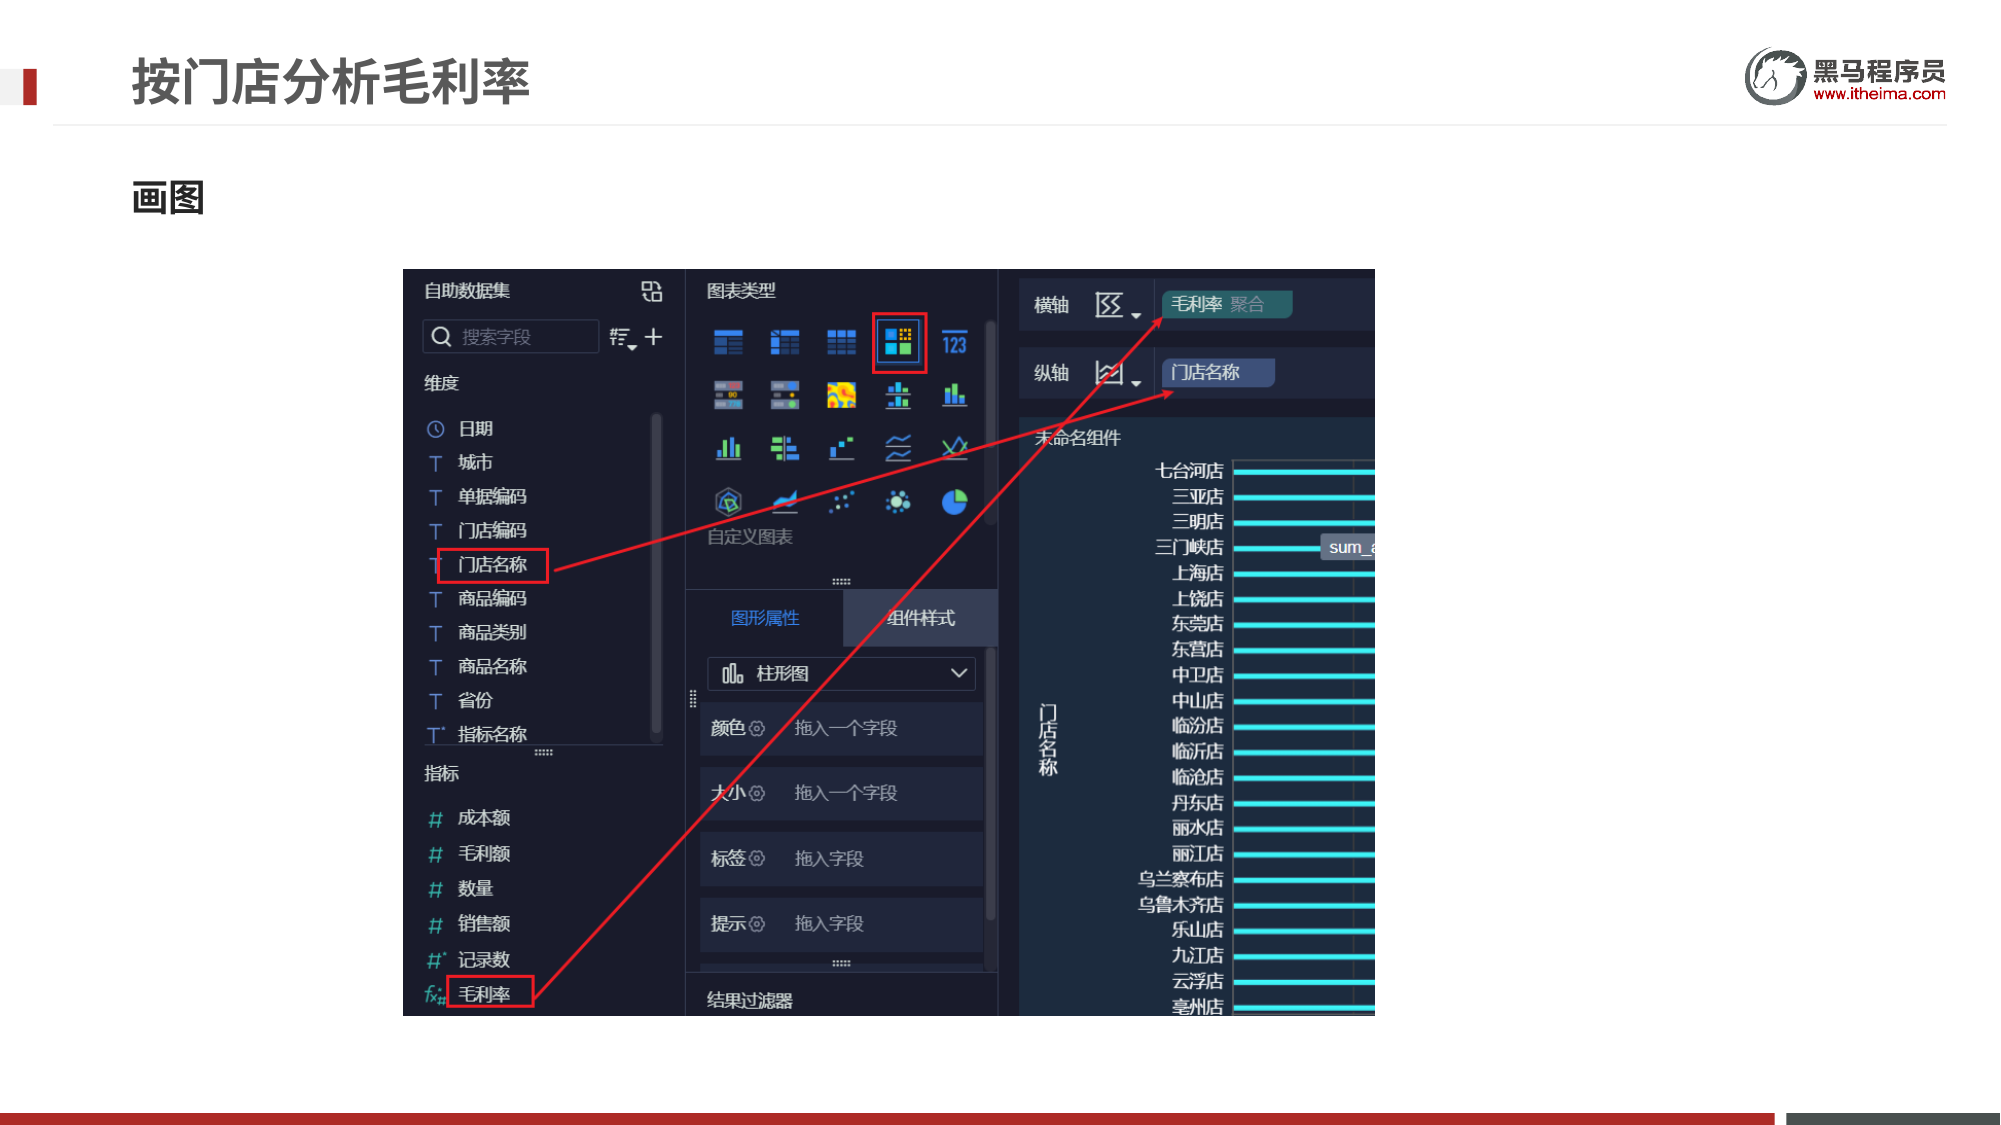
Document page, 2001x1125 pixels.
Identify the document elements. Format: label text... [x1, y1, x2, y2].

list 画图 [116, 154, 1872, 239]
picture [1744, 46, 1946, 106]
title 按门店分析毛利率 [116, 38, 1556, 124]
picture [403, 269, 1375, 1016]
